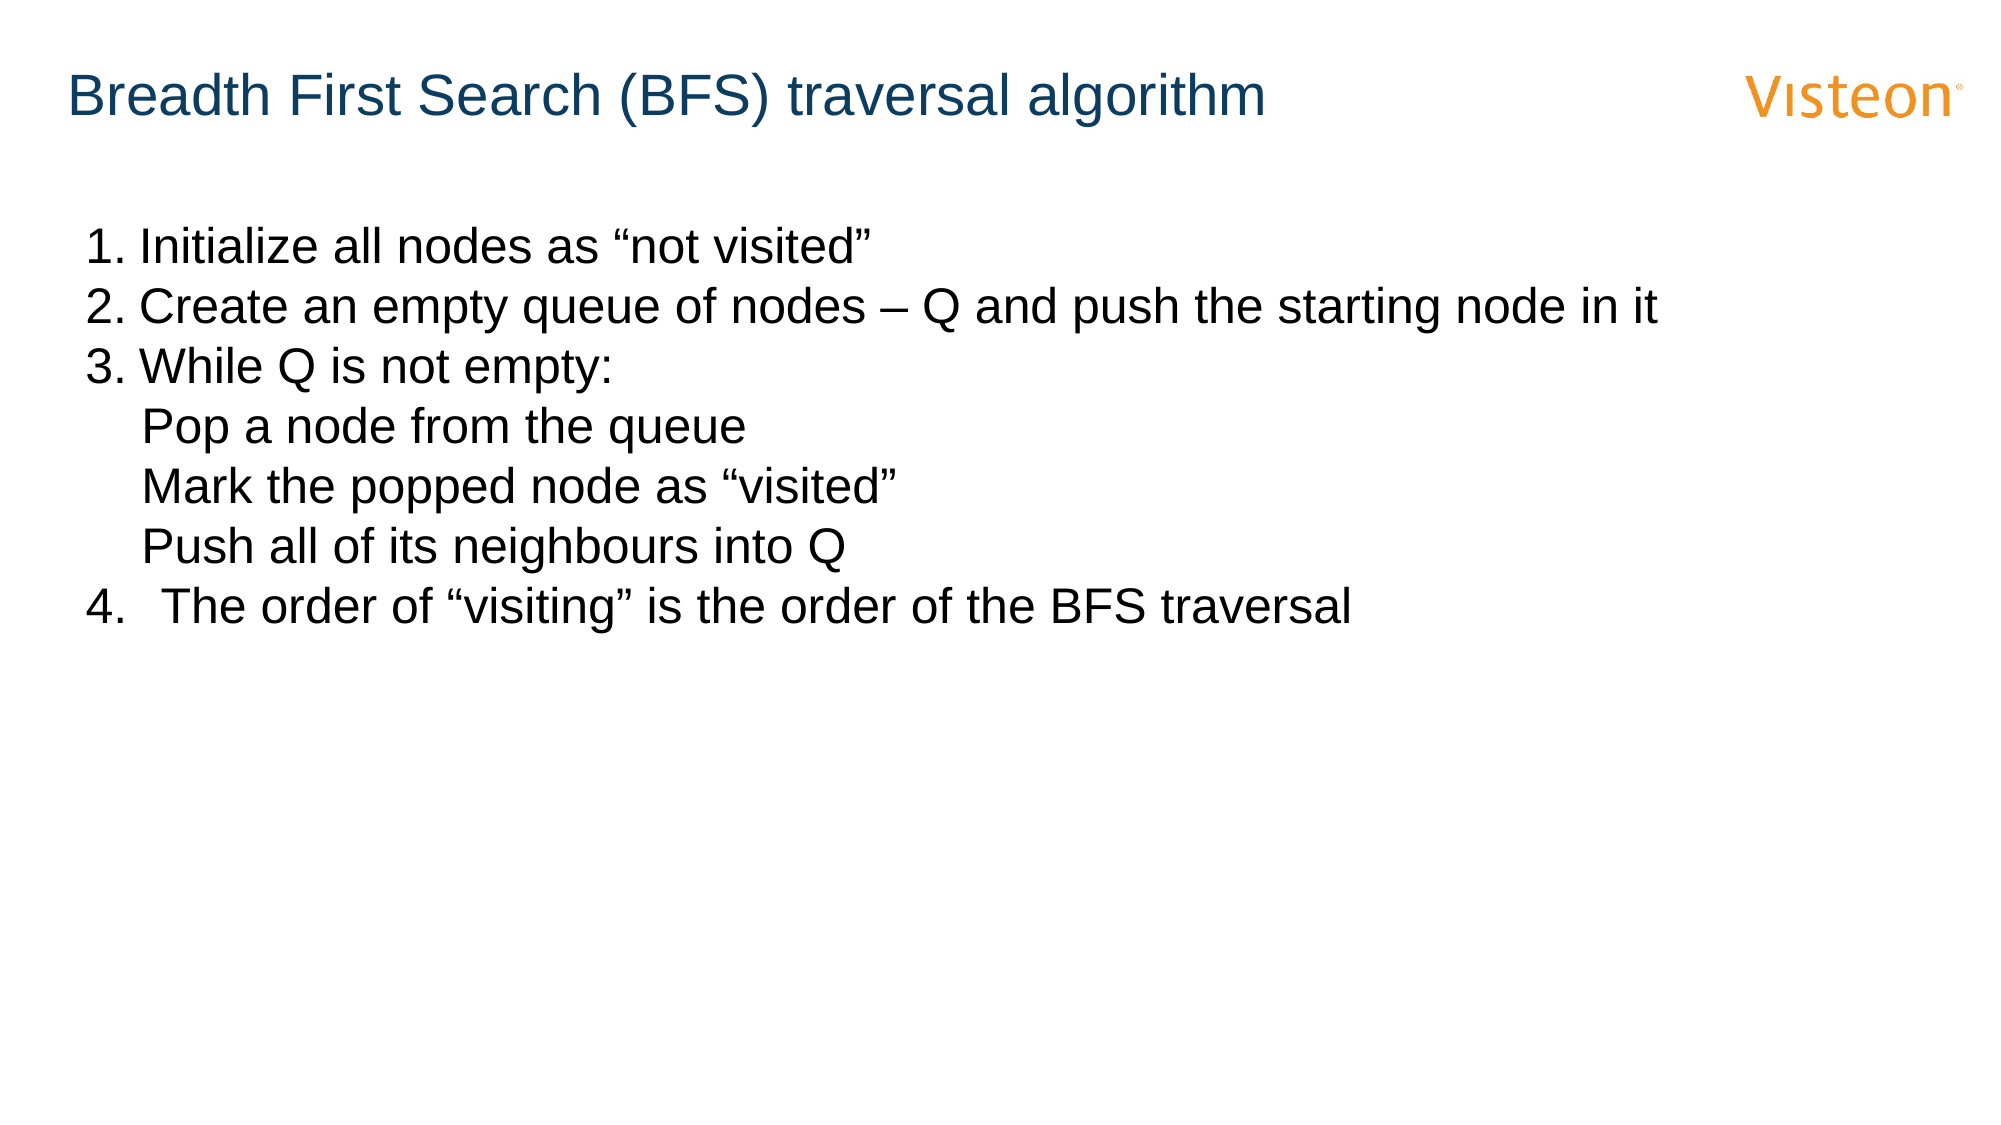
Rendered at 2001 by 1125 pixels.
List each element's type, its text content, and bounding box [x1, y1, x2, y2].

picture [1738, 64, 1969, 129]
text_box Initialize all nodes as “not visited” Create an empty queue of nodes – Q and push the starting node in it While Q is not empty: Pop a node from the queue Mark the popped node as “visited” Push all of its neighbours into Q The order of “visiting” is the order of the BFS traversal [60, 206, 1863, 995]
text_box Breadth First Search (BFS) traversal algorithm [60, 30, 1715, 163]
